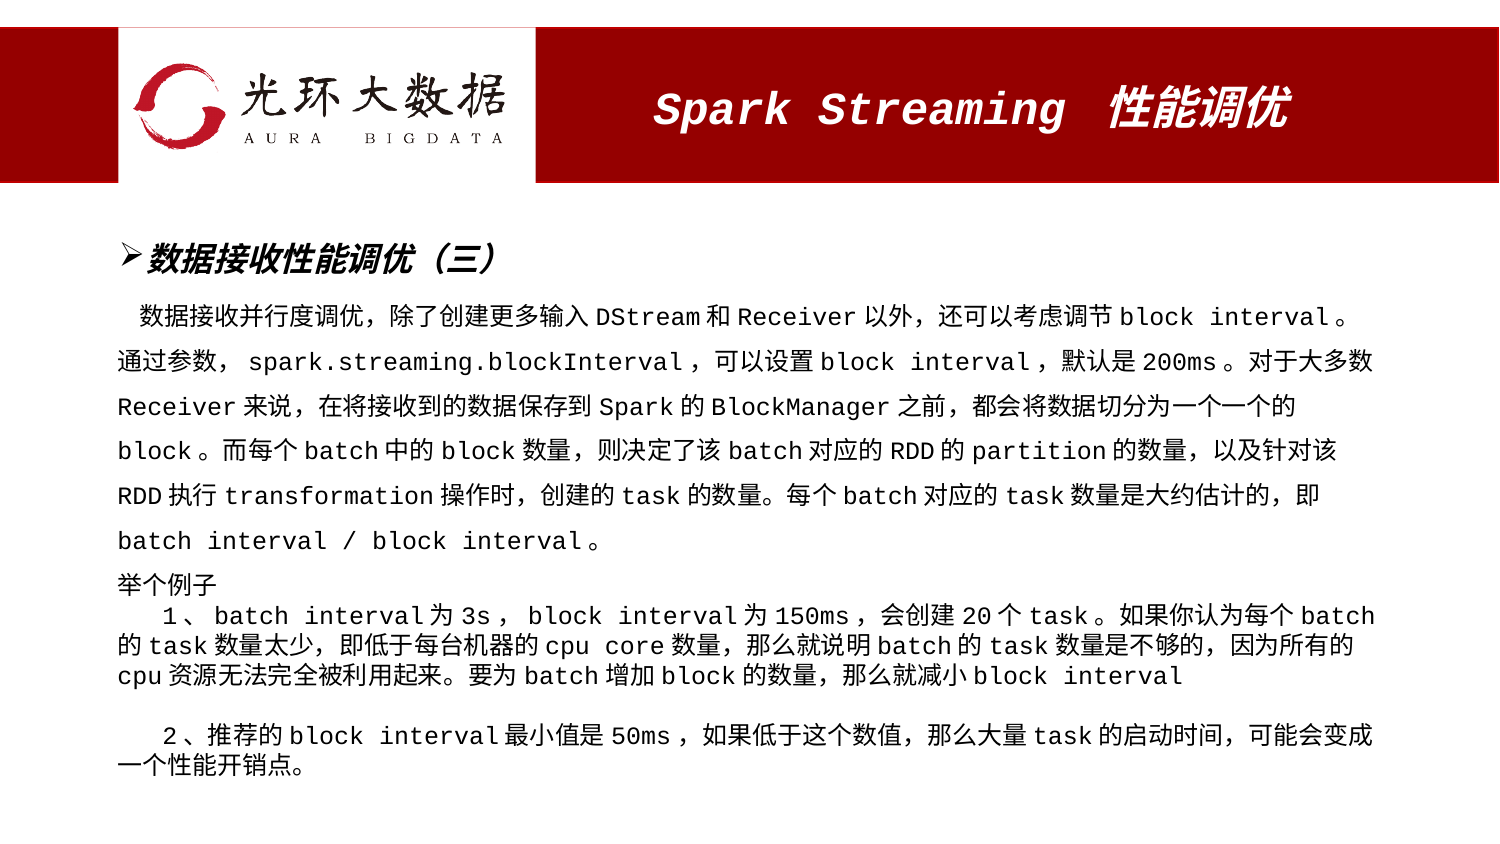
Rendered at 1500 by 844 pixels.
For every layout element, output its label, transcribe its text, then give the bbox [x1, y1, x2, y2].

text_box 数据接收性能调优（三） [103, 231, 1396, 286]
text_box 数据接收并行度调优，除了创建更多输入DStream和Receiver以外，还可以考虑调节block interval。通过参数，spark.streaming.blockInterval，可以设置block interval，默认是200ms。对于大多数Receiver来说，在将接收到的数据保存到Spark的BlockManager之前，都会将数据切分为一个一个的block。而每个batch中的block数量，则决定了该batch对应的RDD的partition的数量，以及针对该RDD执行transformation操作时，创建的task的数量。每个batch对应的task数量是大约估计的，即batch interval / block interval。 举个例子 1、batch interval为3s，block interval为150ms，会创建20个task。如果你认为每个batch的task数量太少，即低于每台机器的cpu core数量，那么就说明batch的task数量是不够的，因为所有的cpu资源无法完全被利用起来。要为batch增加block的数量，那么就减小block interval 2、推荐的block interval最小值是50ms，如果低于这个数值，那么大量task的启动时间，可能会变成一个性能开销点。 [102, 278, 1395, 787]
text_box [0, 27, 1499, 186]
